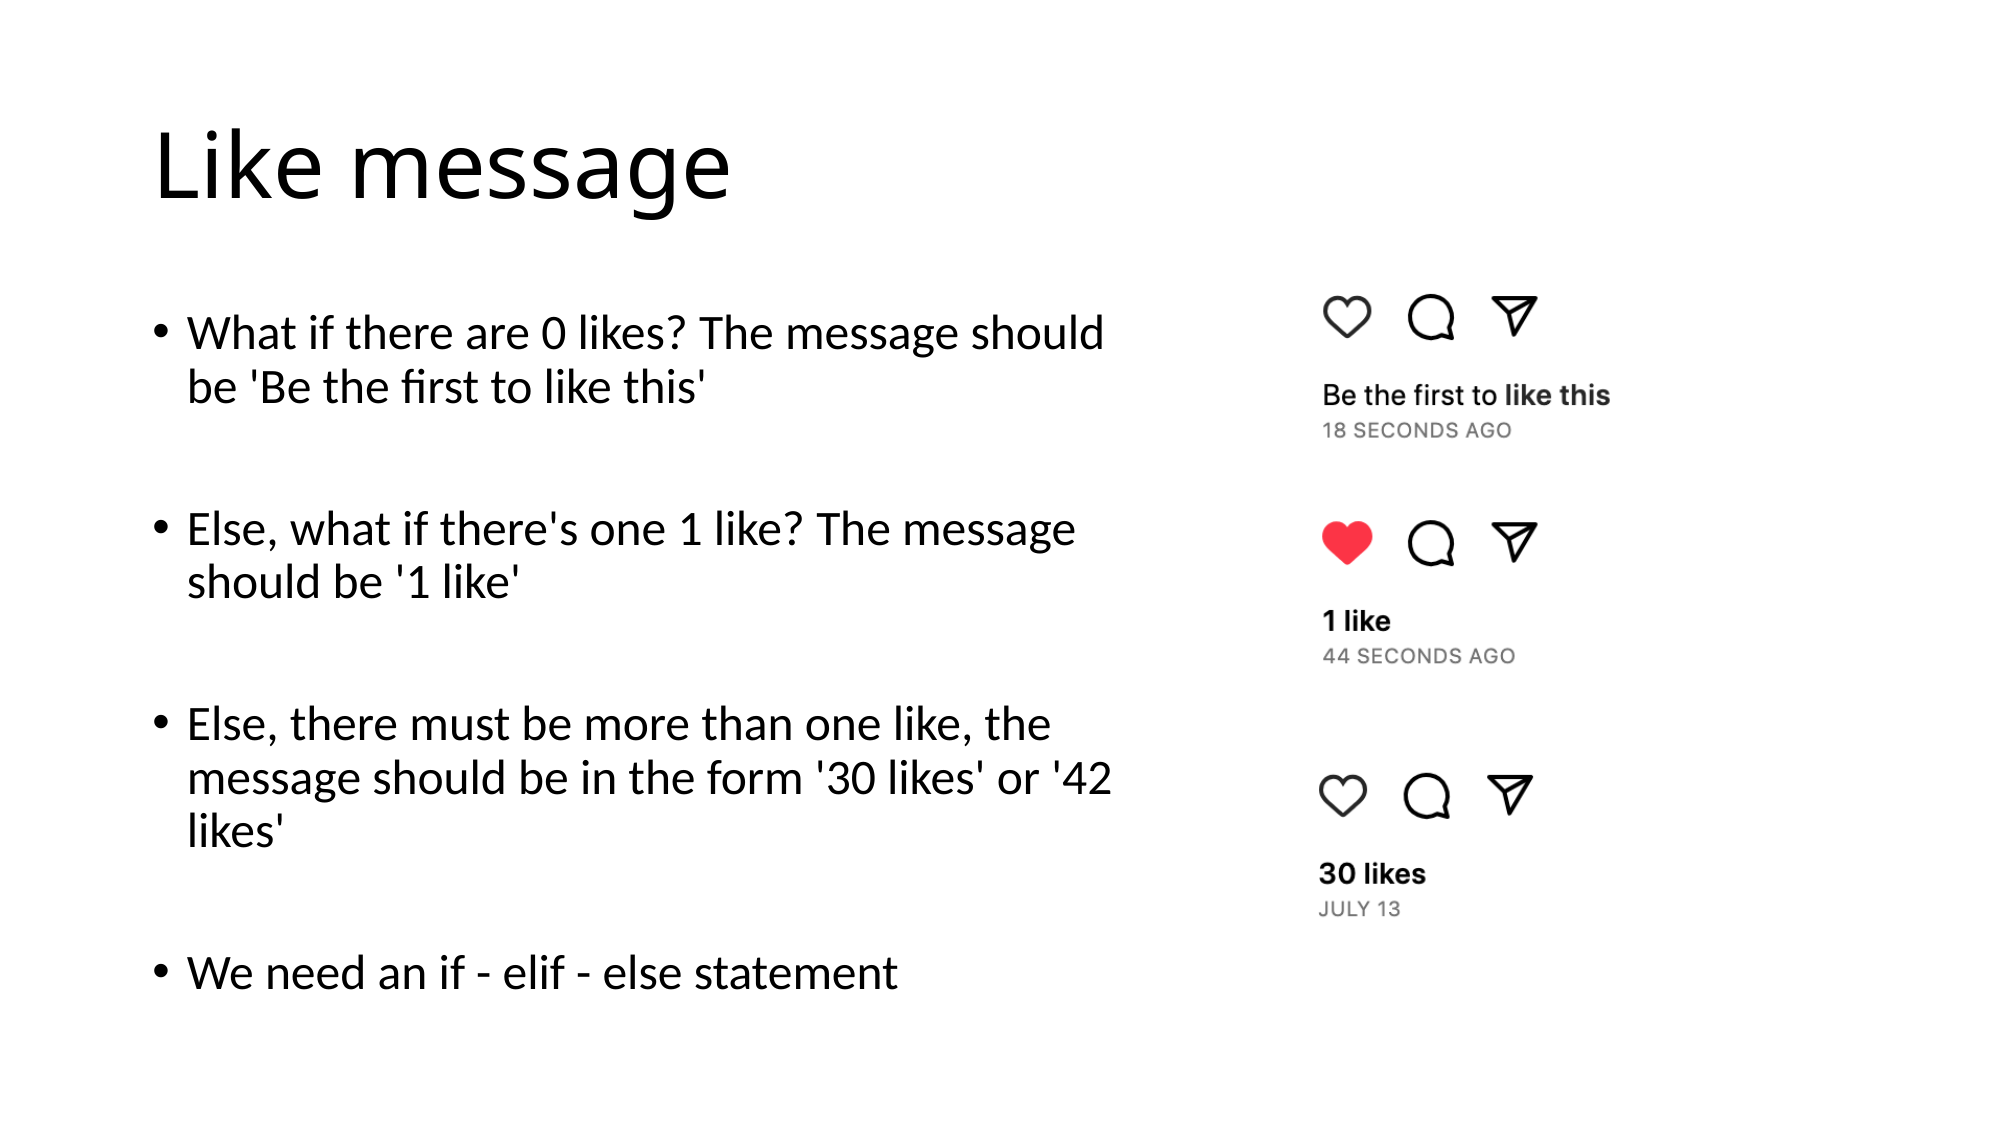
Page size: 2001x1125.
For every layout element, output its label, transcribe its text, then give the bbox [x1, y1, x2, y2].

list What if there are 0 likes? The message should be 'Be the first to like this' Else, what if there's one 1 like? The message should be '1 like' Else, there must be more than one like, the message should be in the form '30 likes' or '42 likes' We need an if - elif - else statement [137, 299, 1178, 1014]
title Like message [137, 59, 1863, 278]
picture [1293, 754, 1625, 934]
picture [1293, 273, 1686, 468]
picture [1293, 493, 1617, 679]
